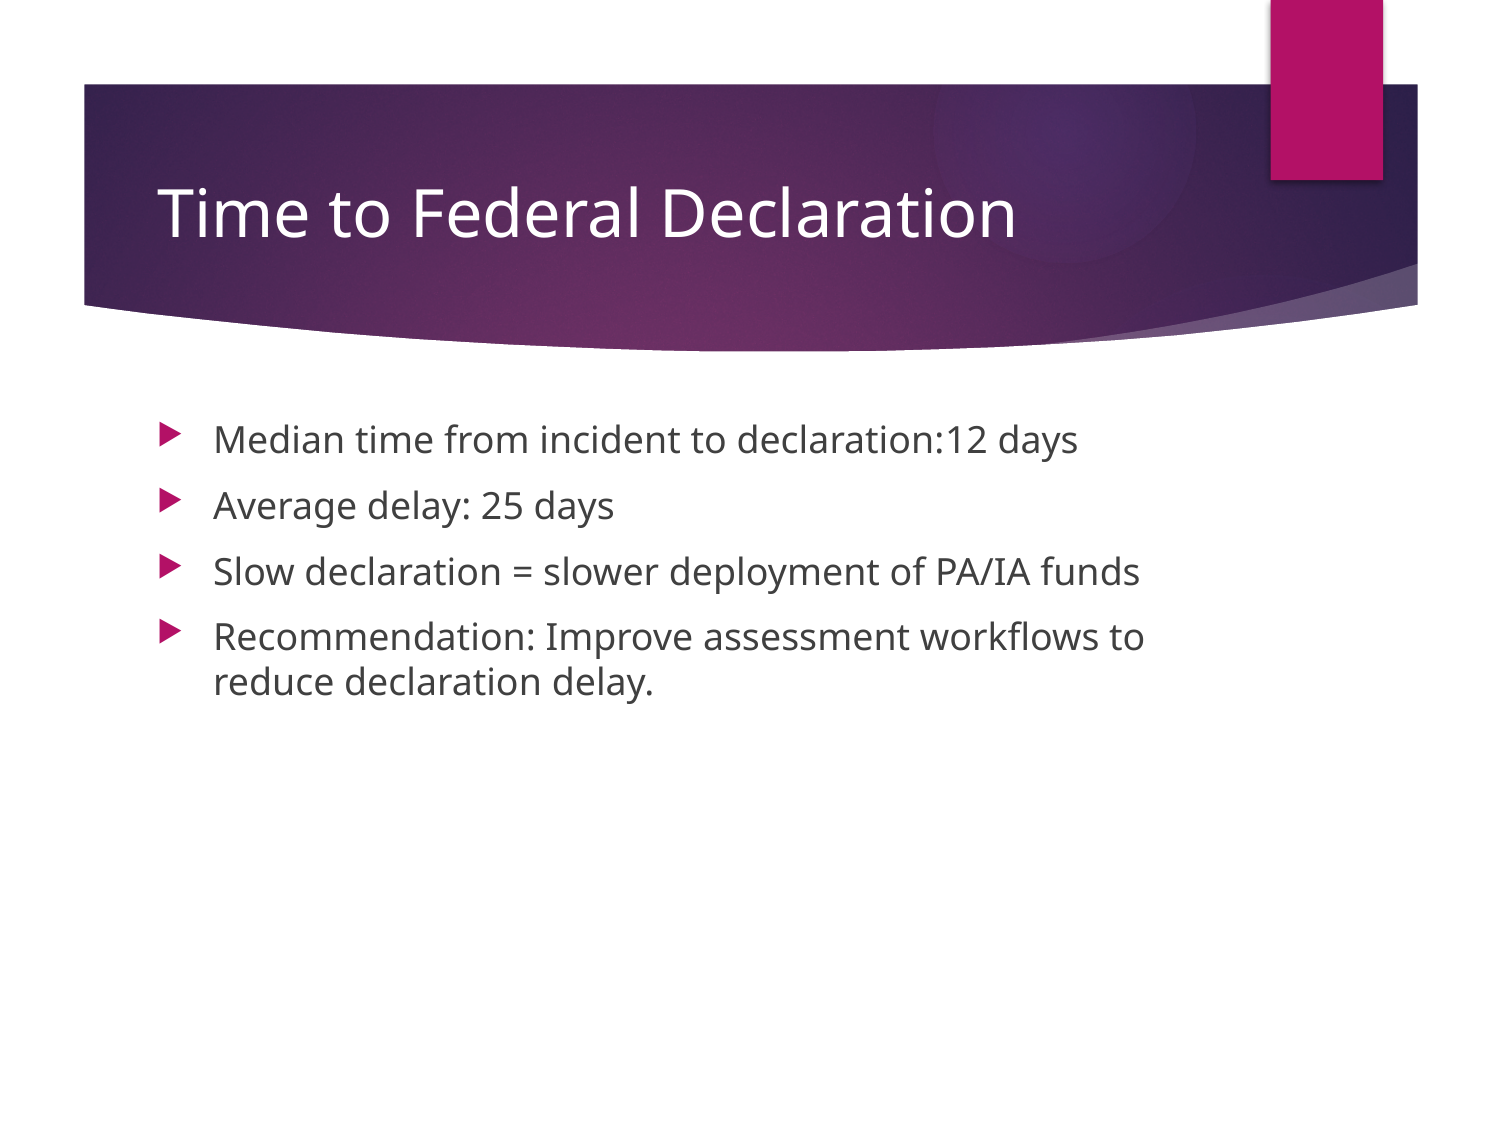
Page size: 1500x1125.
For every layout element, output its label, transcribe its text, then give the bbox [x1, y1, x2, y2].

title Time to Federal Declaration [142, 152, 1183, 269]
list Median time from incident to declaration:12 days Average delay: 25 days Slow declaration = slower deployment of PA/IA funds Recommendation: Improve assessment workflows to reduce declaration delay. [141, 408, 1183, 988]
